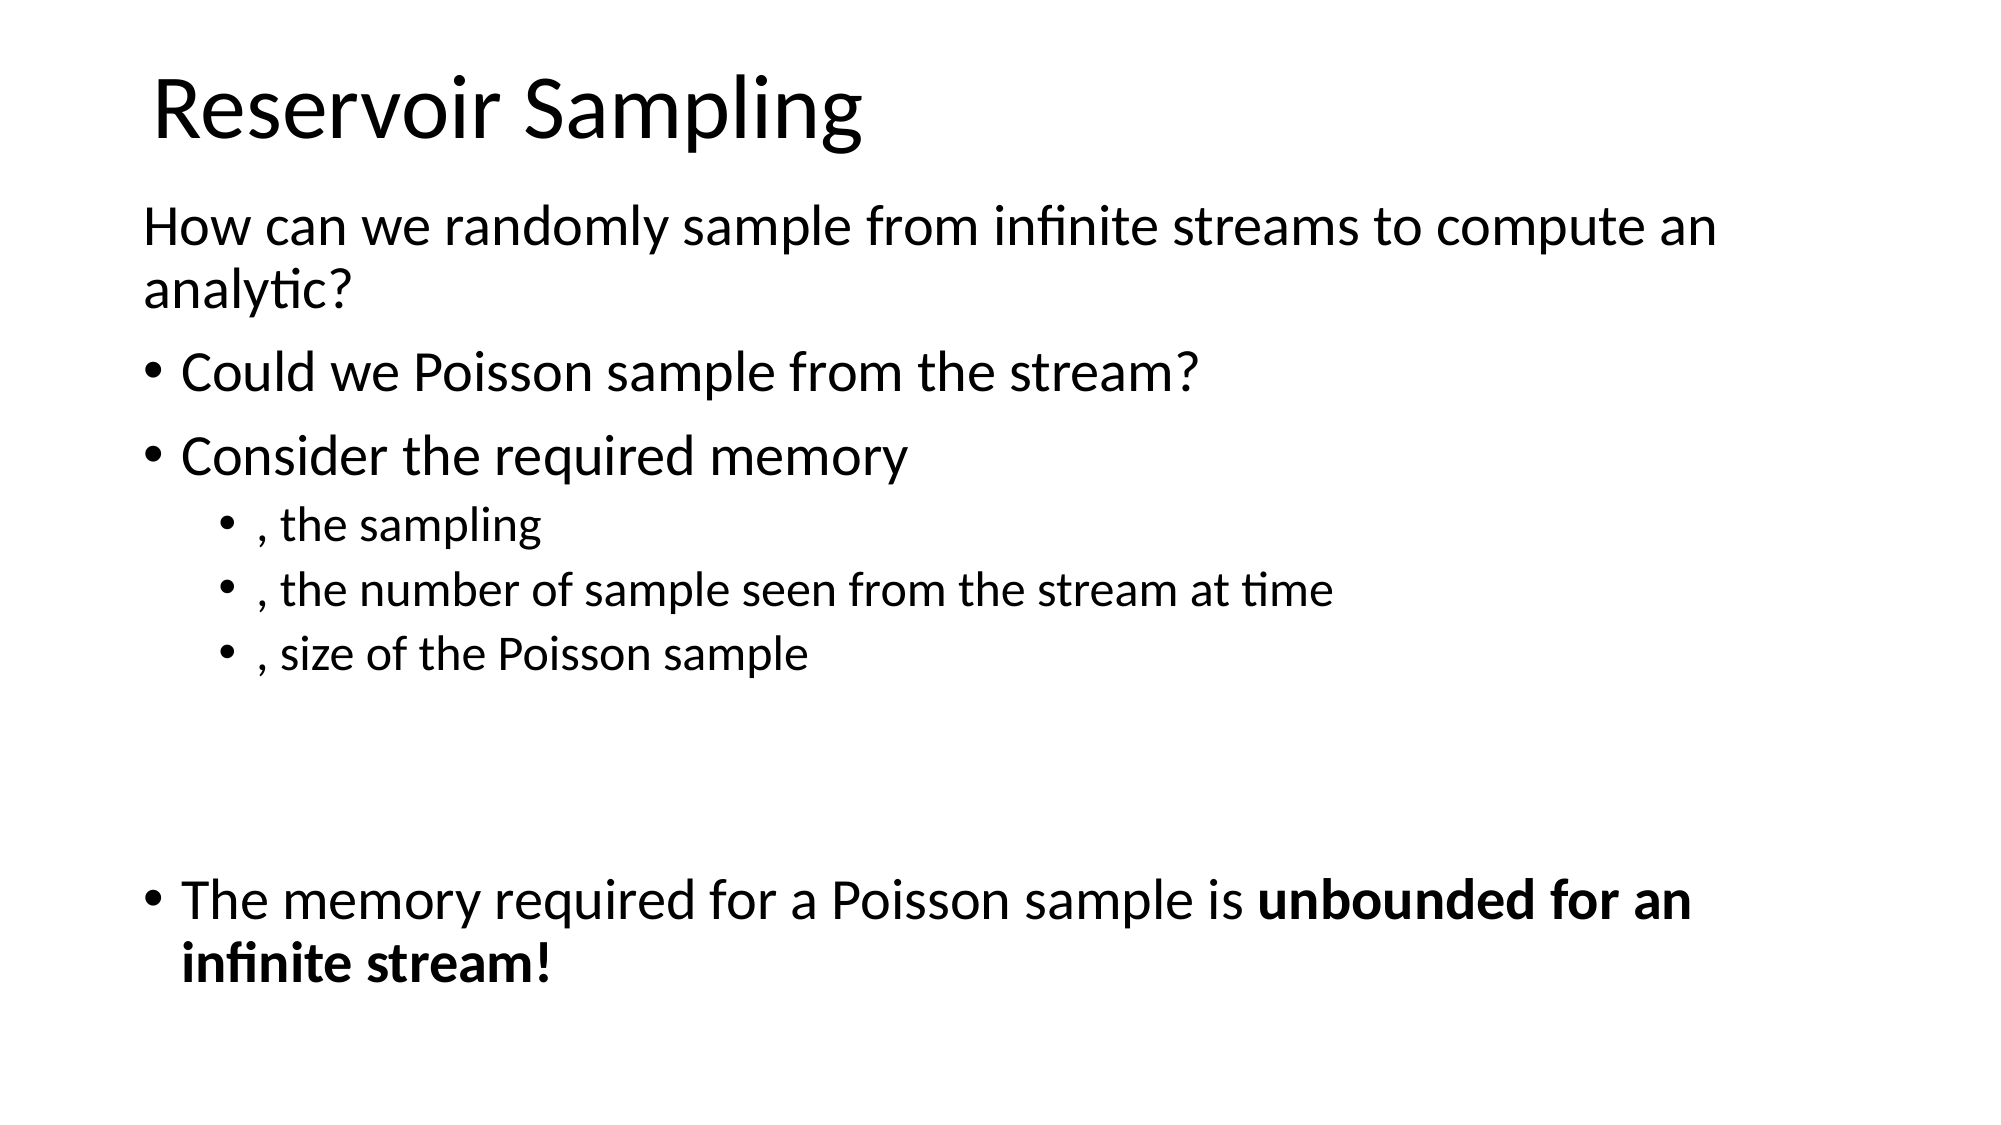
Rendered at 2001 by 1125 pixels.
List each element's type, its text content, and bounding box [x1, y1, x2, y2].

text_box Reservoir Sampling [137, 0, 1863, 218]
